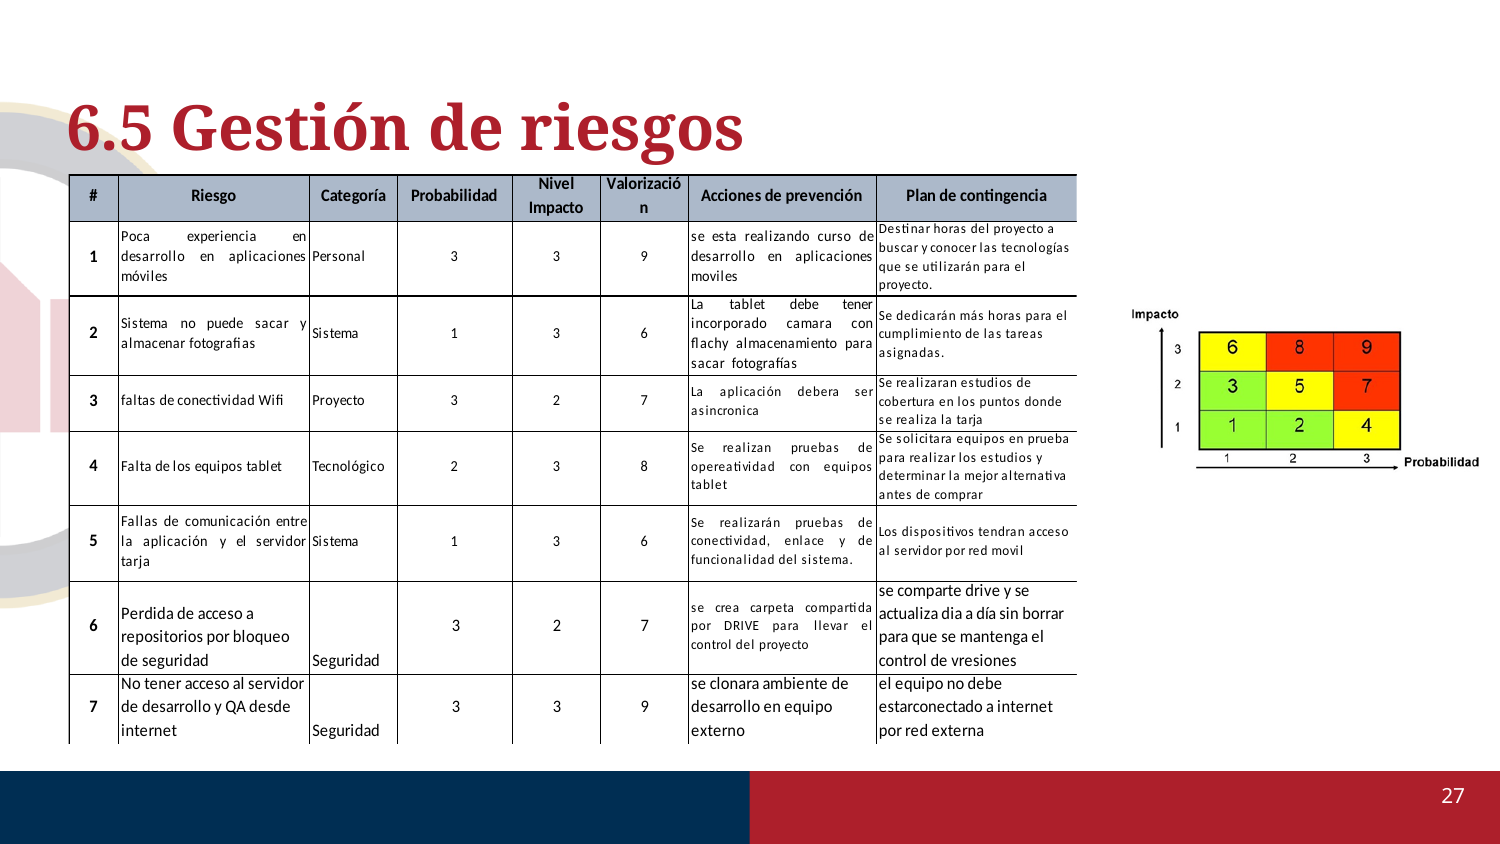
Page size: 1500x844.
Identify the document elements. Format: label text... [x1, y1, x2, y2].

title 6.5 Gestión de riesgos [51, 72, 1449, 167]
slide_number 27 [1389, 764, 1480, 830]
picture [0, 771, 1500, 844]
picture [0, 97, 1078, 746]
picture [1126, 303, 1481, 474]
